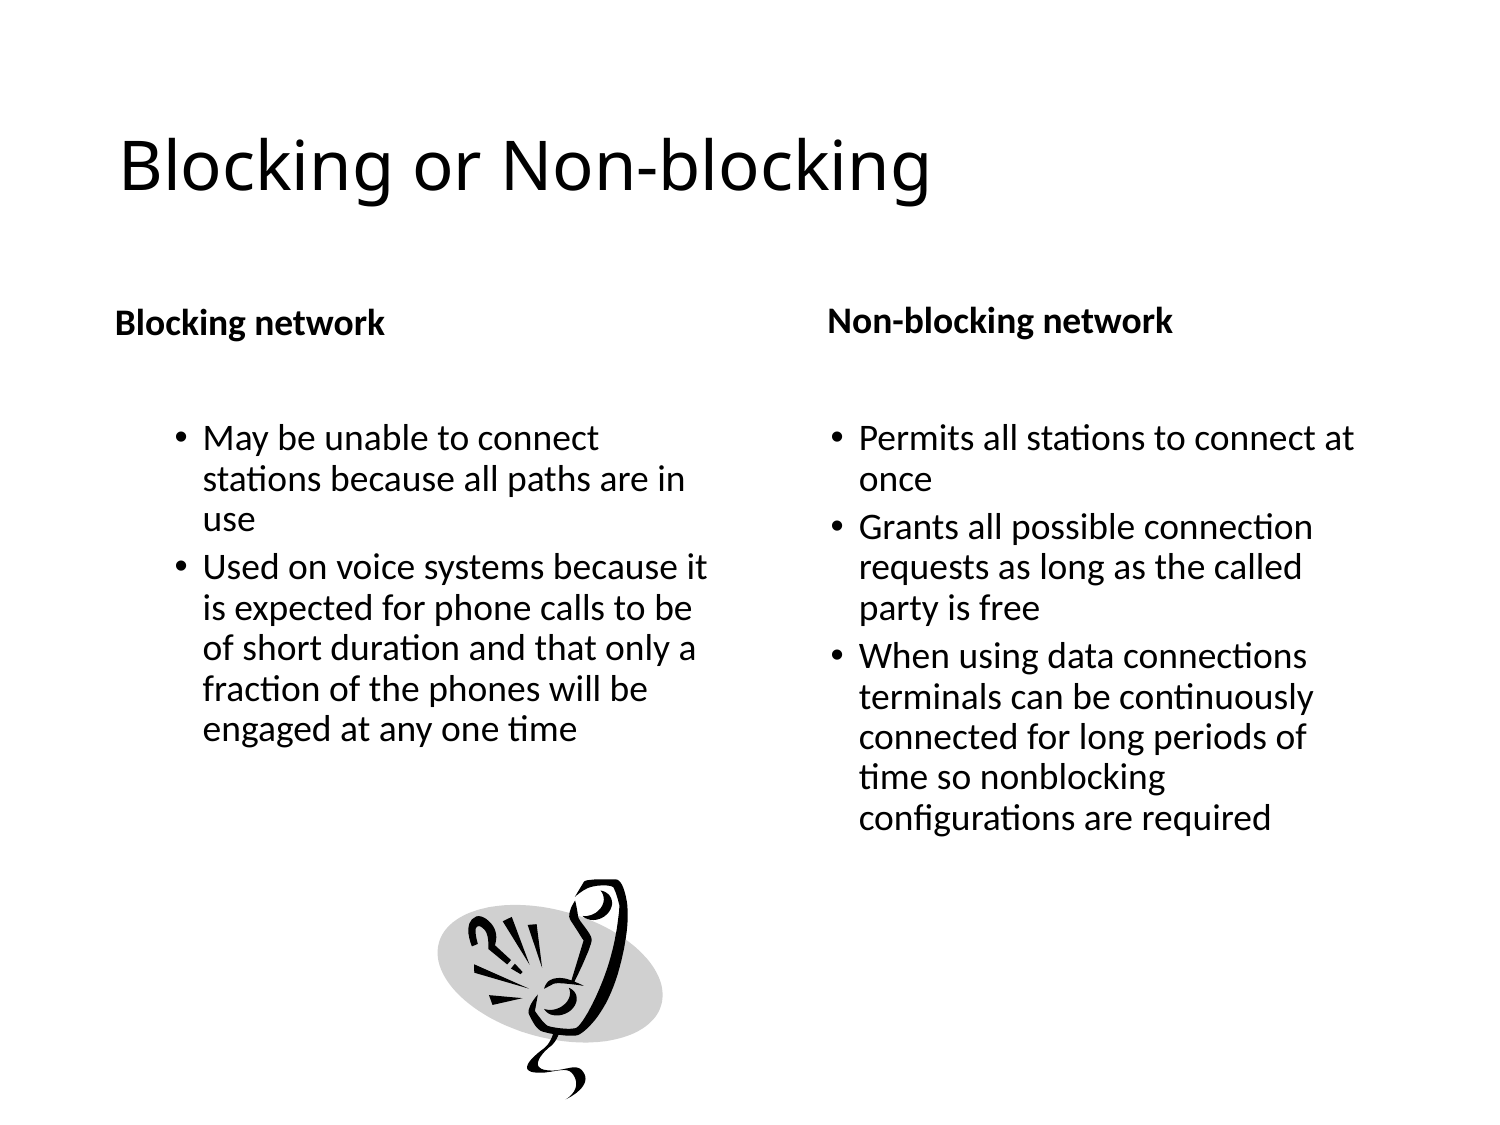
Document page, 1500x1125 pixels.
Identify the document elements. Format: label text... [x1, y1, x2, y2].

list Non-blocking network [812, 299, 1476, 405]
list Permits all stations to connect at once Grants all possible connection requests as long as the called party is free When using data connections terminals can be continuously connected for long periods of time so nonblocking configurations are required [759, 410, 1398, 1016]
list Blocking network [99, 287, 763, 393]
picture [447, 886, 660, 1099]
list May be unable to connect stations because all paths are in use Used on voice systems because it is expected for phone calls to be of short duration and that only a fraction of the phones will be engaged at any one time [103, 410, 738, 1016]
title Blocking or Non-blocking [103, 59, 1398, 278]
